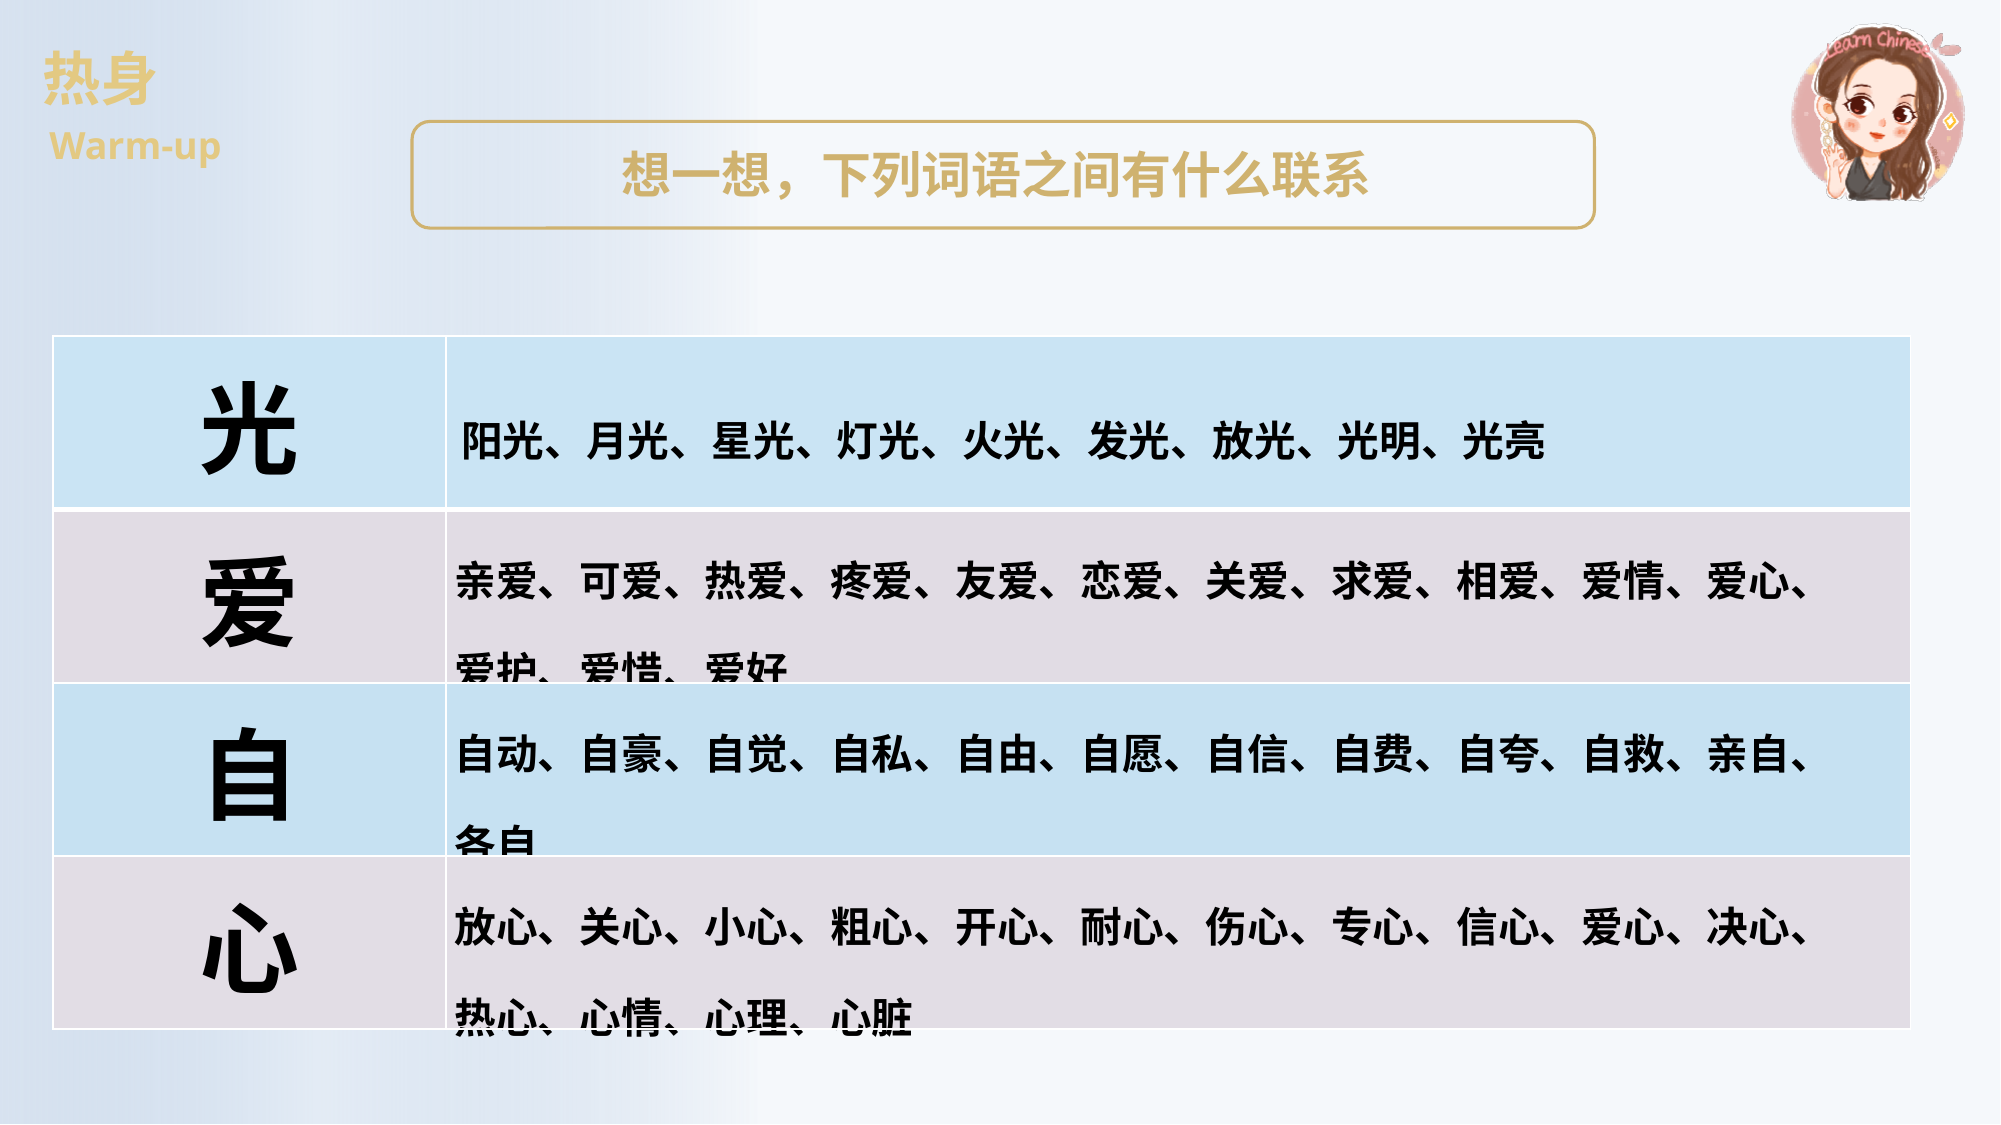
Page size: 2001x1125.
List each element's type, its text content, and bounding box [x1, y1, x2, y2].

text_box 热身 [27, 35, 174, 120]
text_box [397, 121, 1595, 229]
table_header 光 [54, 337, 445, 507]
table_cell 心 [54, 857, 445, 1028]
table_cell 亲爱、可爱、热爱、疼爱、友爱、恋爱、关爱、求爱、相爱、爱情、爱心、 爱护、爱惜、爱好 [447, 512, 1910, 682]
picture [0, 0, 2001, 1125]
text_box Warm-up [34, 115, 237, 175]
table_cell 放心、关心、小心、粗心、开心、耐心、伤心、专心、信心、爱心、决心、 热心、心情、心理、心脏 [447, 857, 1910, 1028]
table_cell 自 [54, 684, 445, 855]
table_cell 爱 [54, 512, 445, 682]
table_cell 自动、自豪、自觉、自私、自由、自愿、自信、自费、自夸、自救、亲自、 各自 [447, 684, 1910, 855]
table_header 阳光、月光、星光、灯光、火光、发光、放光、光明、光亮 [447, 337, 1910, 507]
